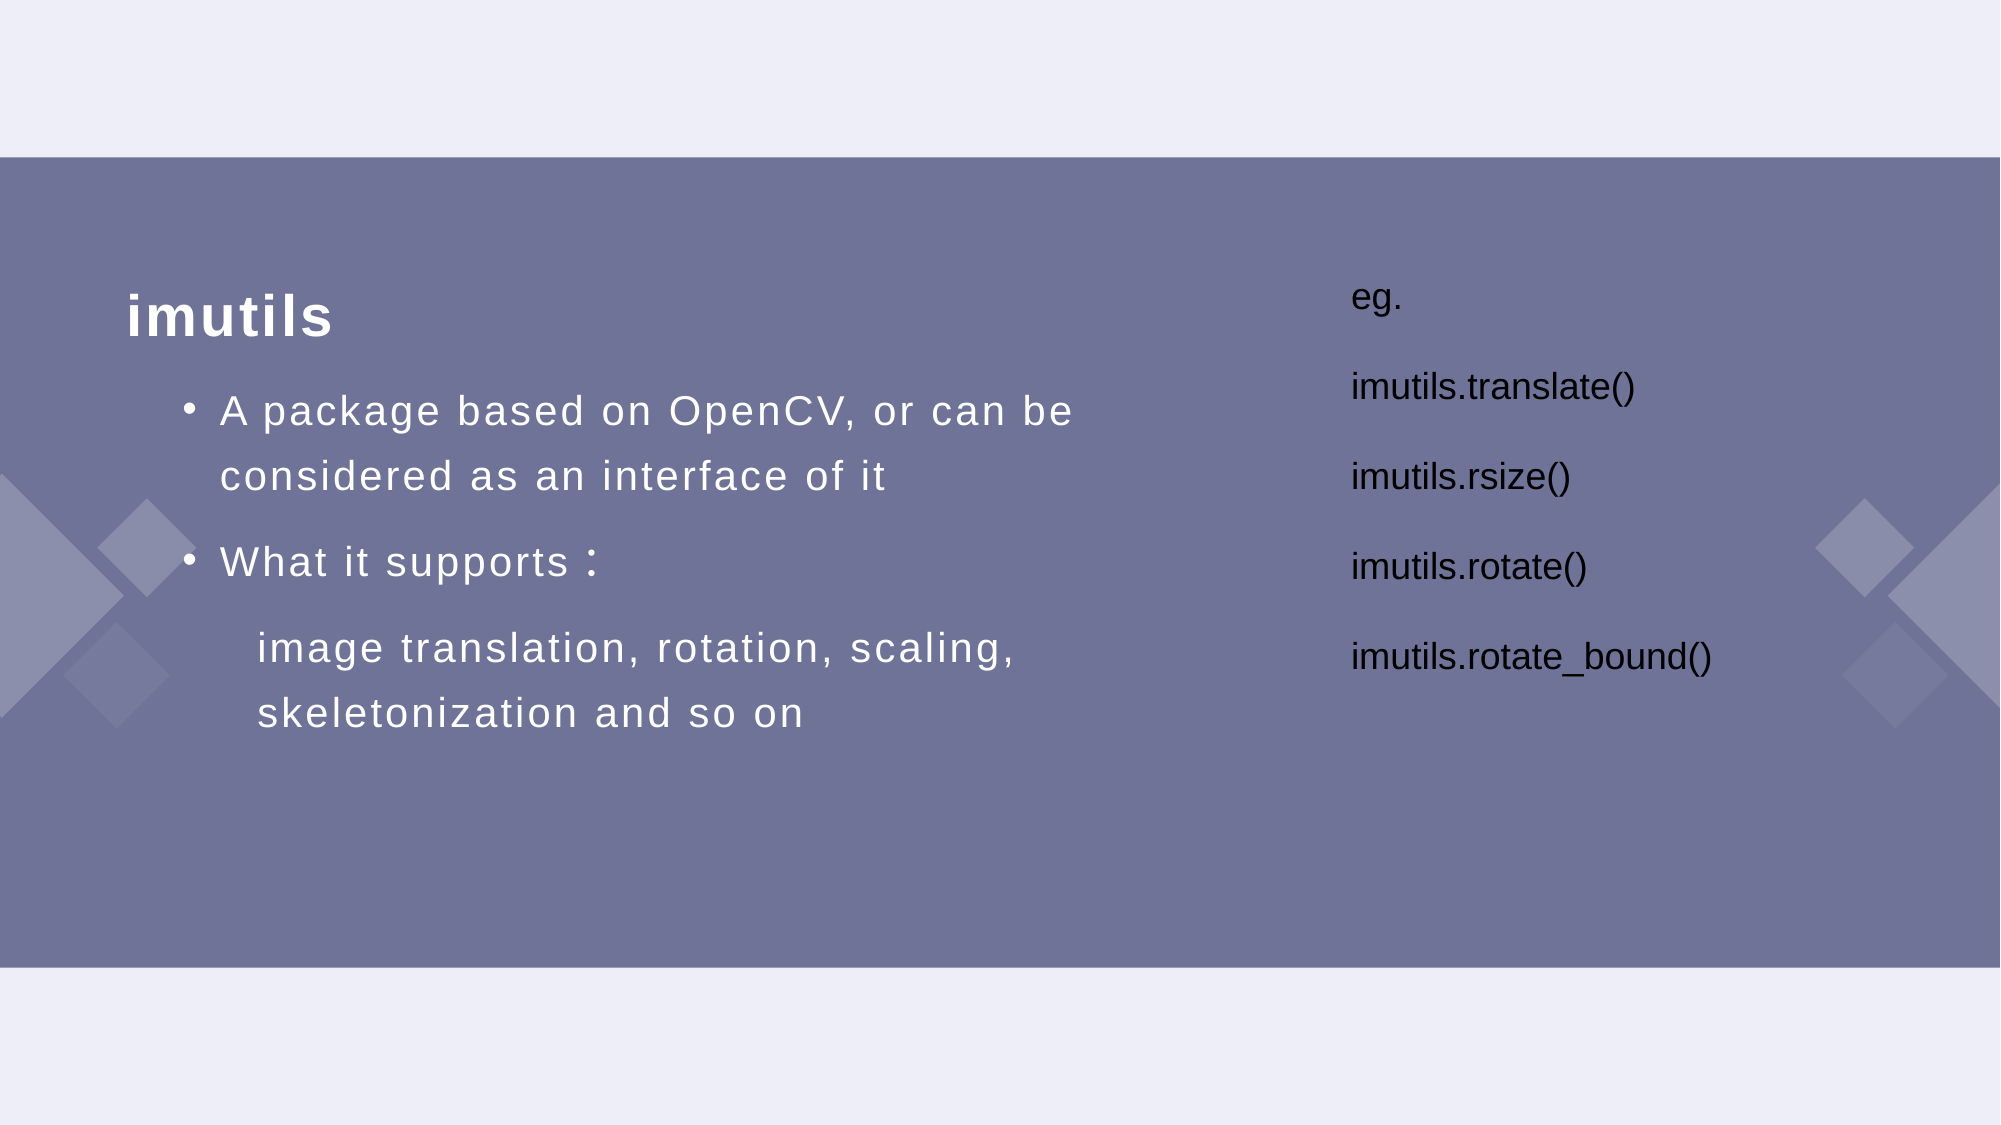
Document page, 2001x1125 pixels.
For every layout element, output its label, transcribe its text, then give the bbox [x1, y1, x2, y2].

list imutils A package based on OpenCV, or can be considered as an interface of it What it supports： image translation, rotation, scaling, skeletonization and so on [92, 249, 1337, 838]
text_box eg. imutils.translate() imutils.rsize() imutils.rotate() imutils.rotate_bound() [1336, 219, 2000, 775]
